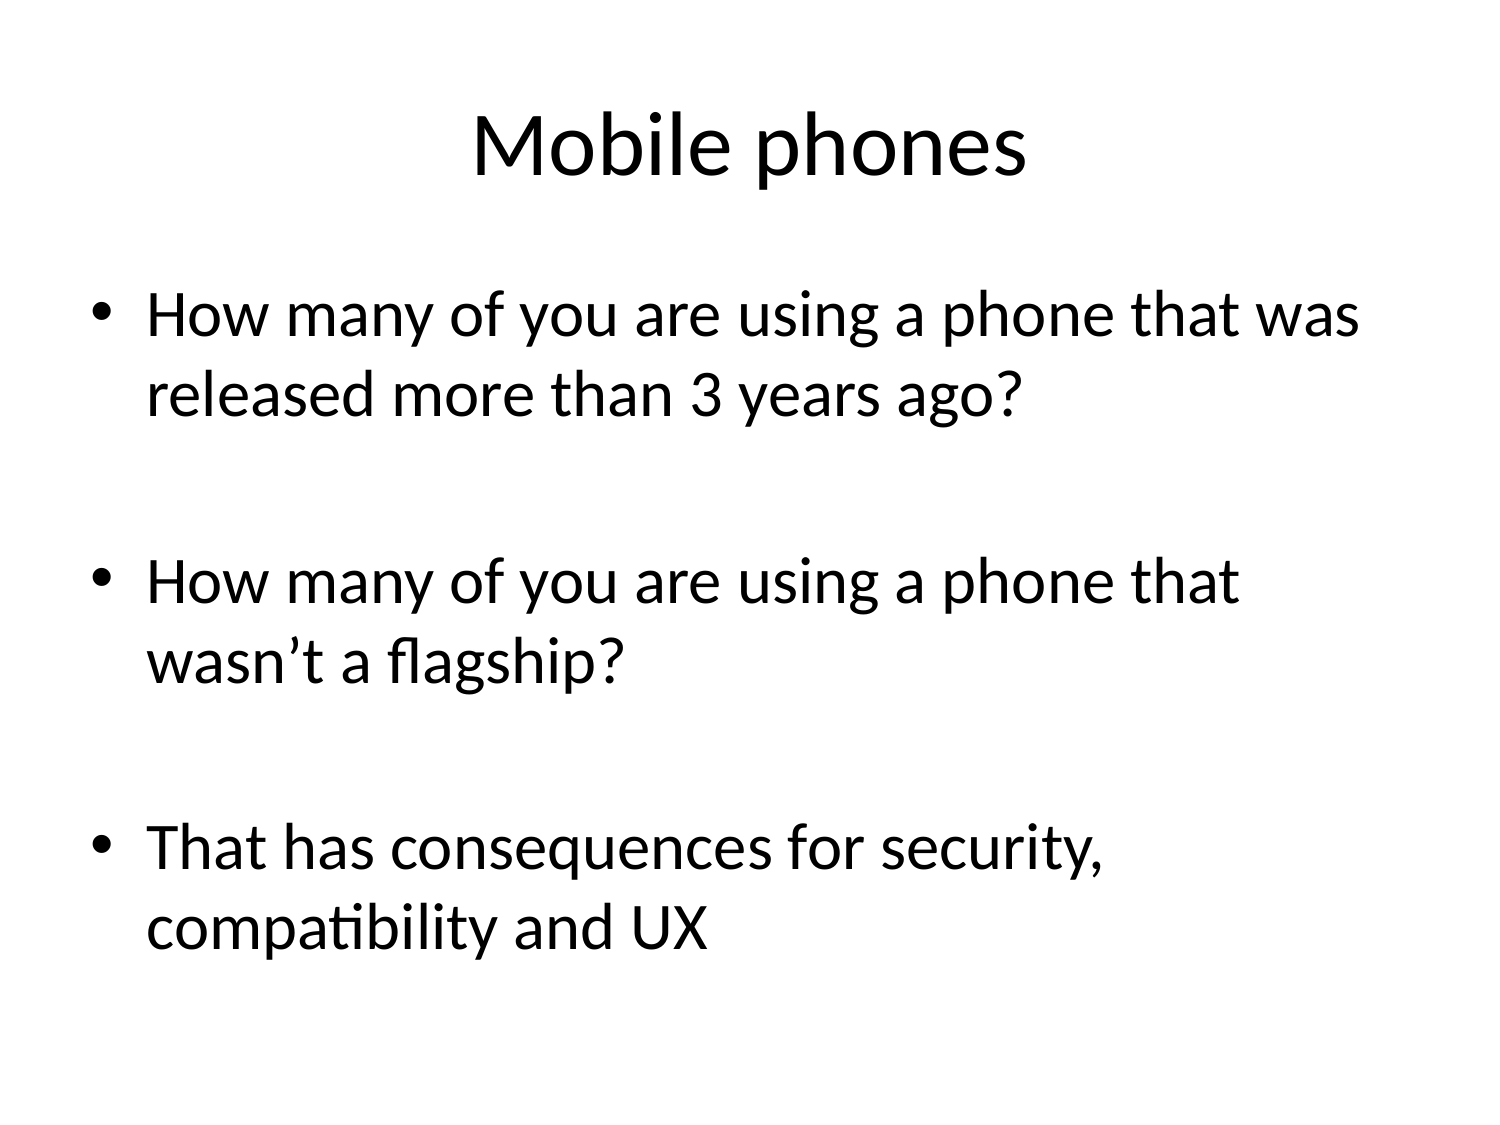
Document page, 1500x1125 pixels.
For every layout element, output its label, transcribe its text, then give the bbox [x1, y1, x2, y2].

list How many of you are using a phone that was released more than 3 years ago? How many of you are using a phone that wasn’t a flagship? That has consequences for security, compatibility and UX [75, 262, 1425, 1005]
title Mobile phones [75, 45, 1425, 233]
